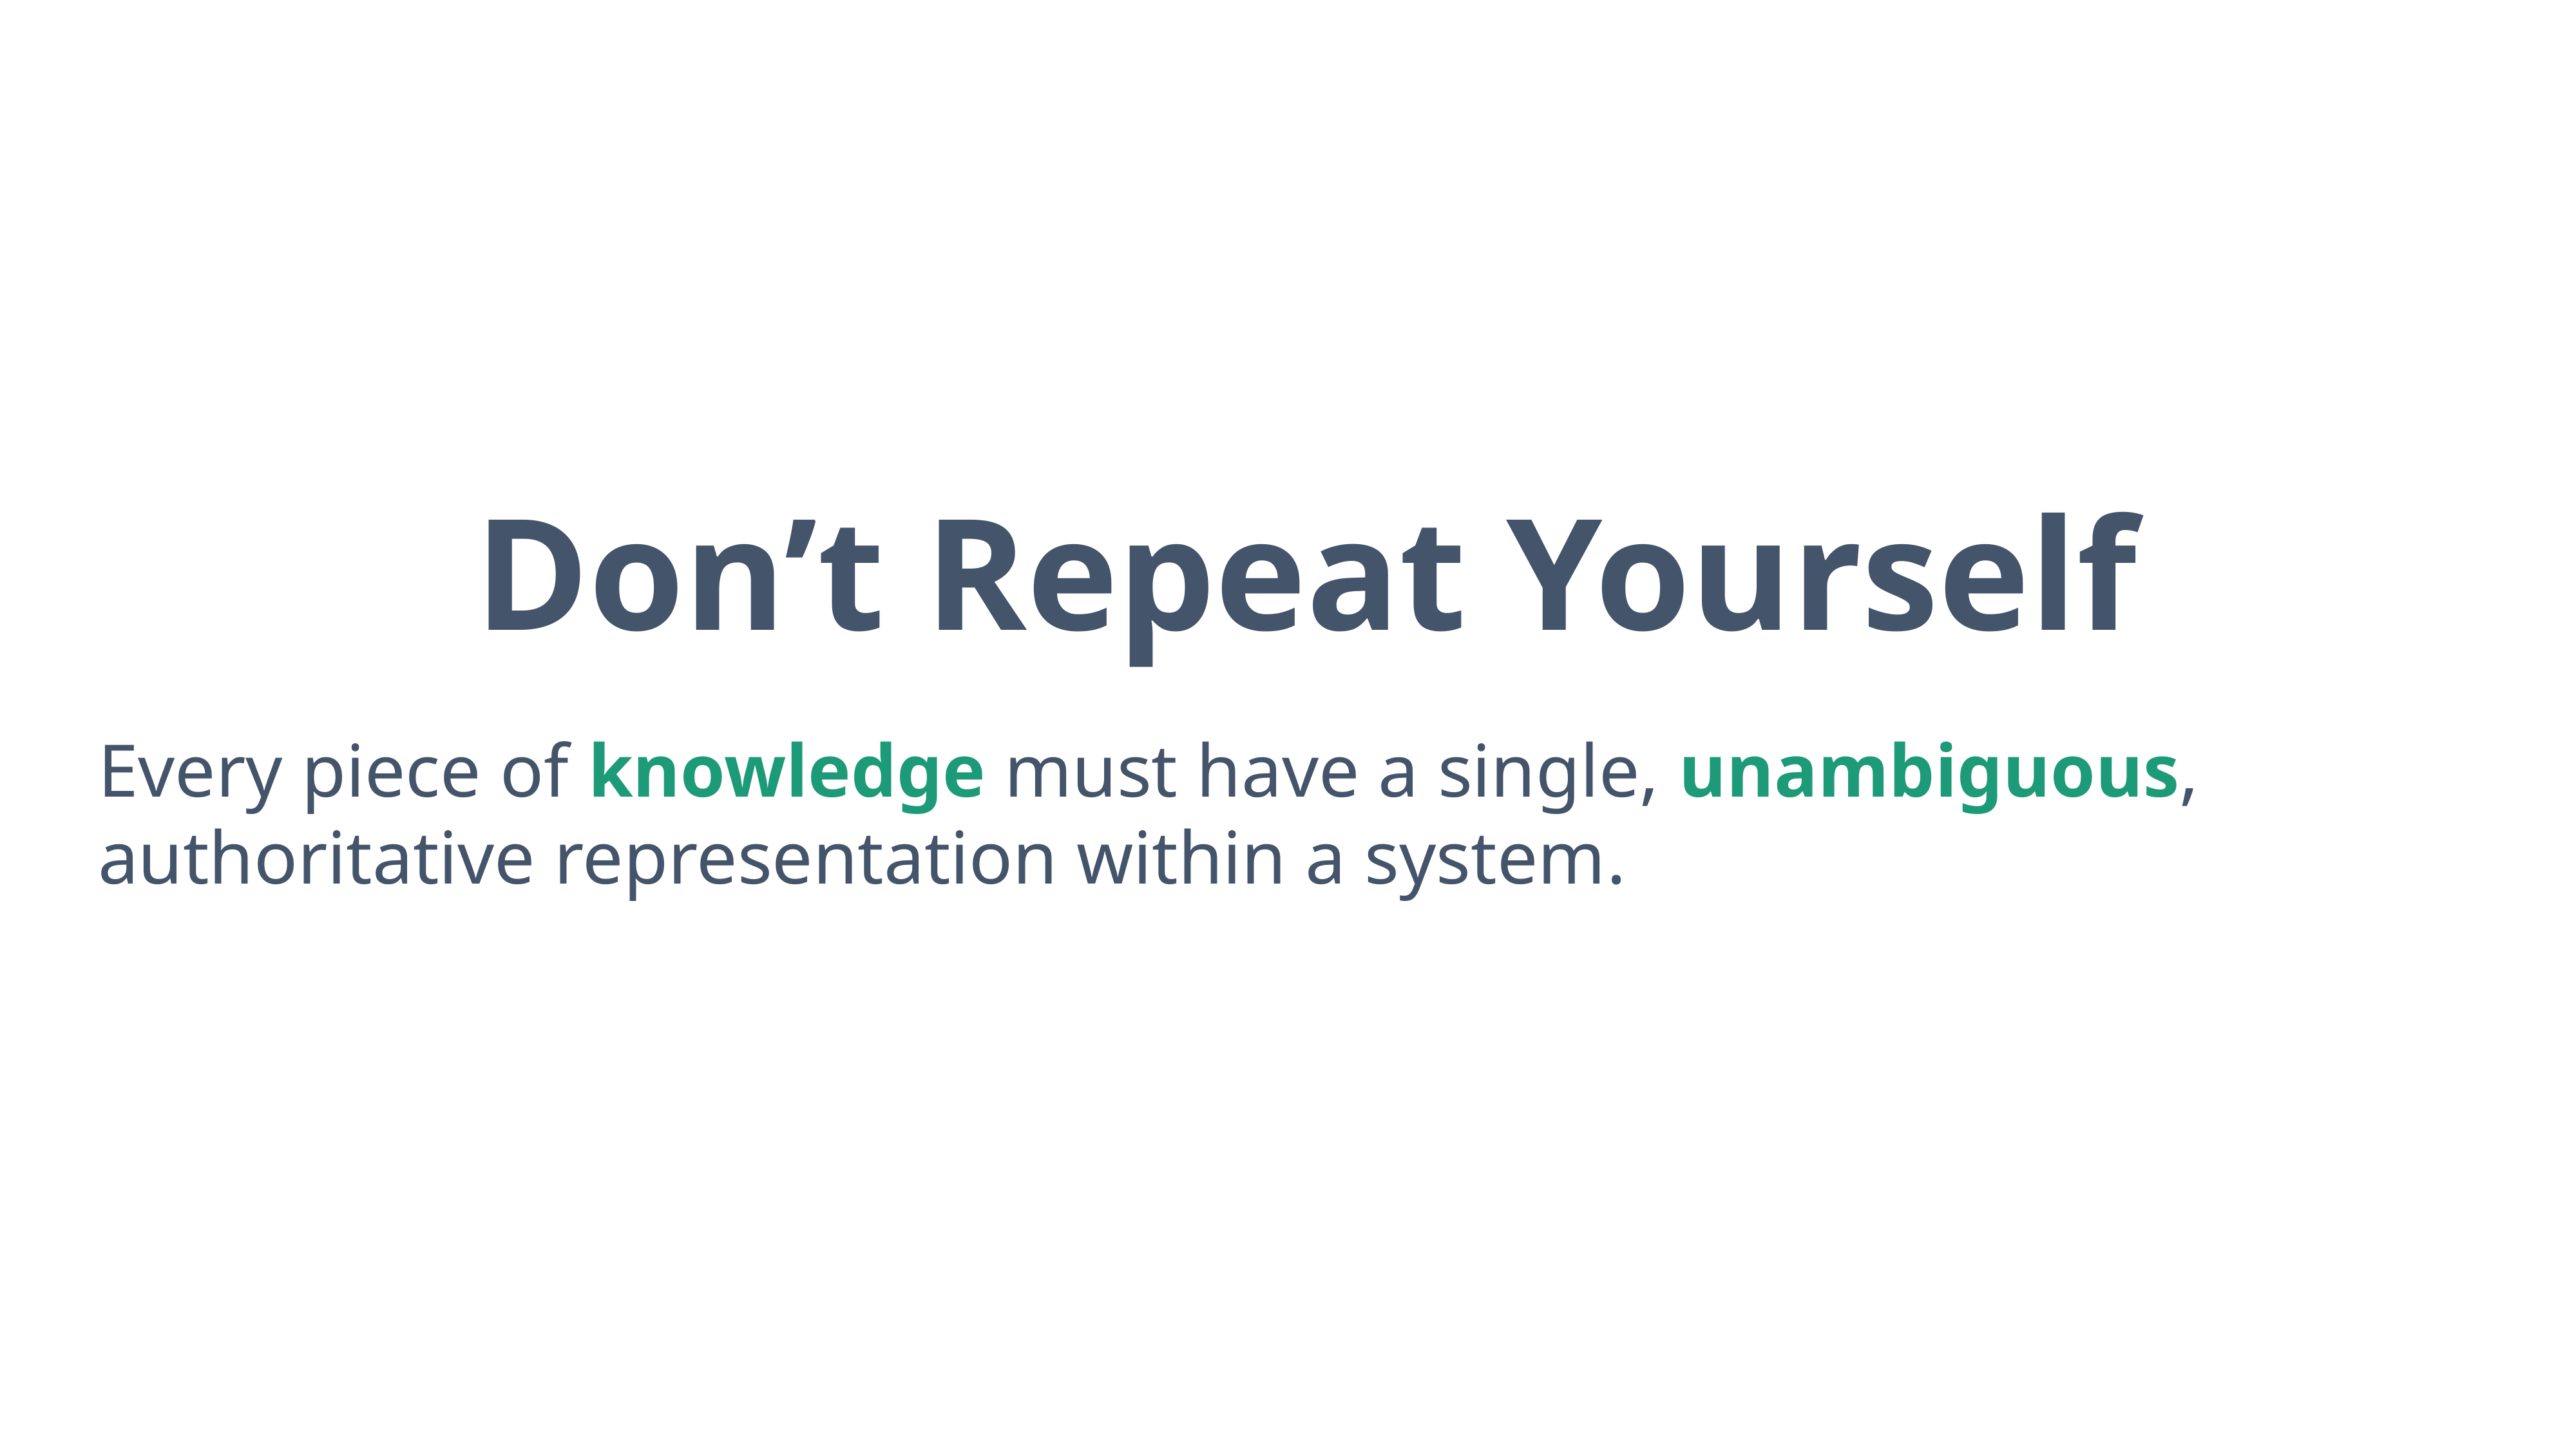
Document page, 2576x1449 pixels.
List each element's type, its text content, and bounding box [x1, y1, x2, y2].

text_box Don’t Repeat Yourself [465, 471, 2147, 666]
text_box Every piece of knowledge must have a single, unambiguous, authoritative representation within a system. [88, 719, 2524, 904]
